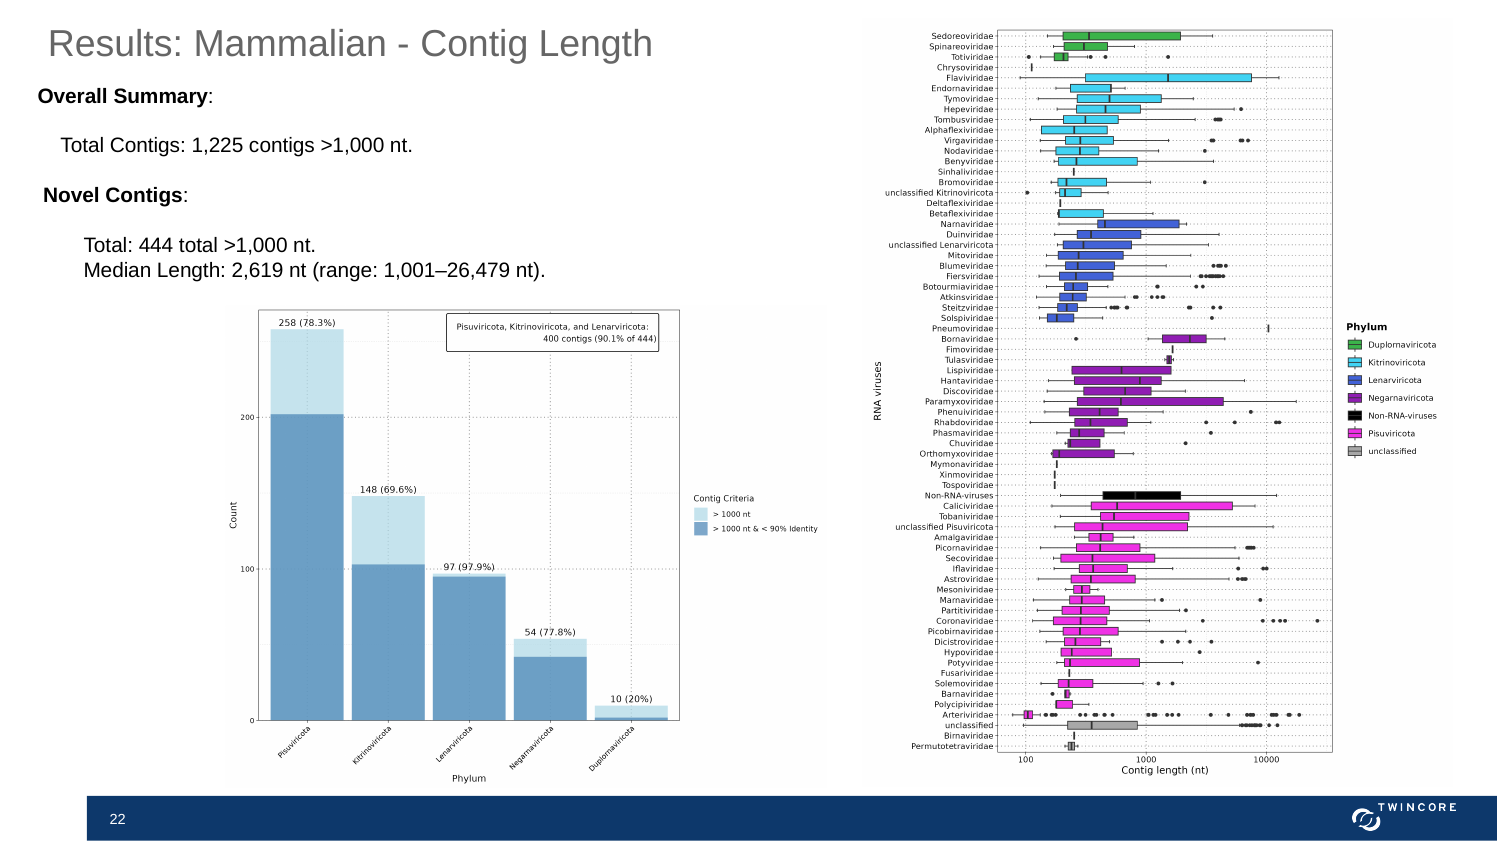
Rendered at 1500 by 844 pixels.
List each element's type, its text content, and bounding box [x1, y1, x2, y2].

picture [1352, 803, 1456, 831]
text_box Overall Summary: Total Contigs: 1,225 contigs >1,000 nt. Novel Contigs: Total: 444 total >1,000 nt. Median Length: 2,619 nt (range: 1,001–26,479 nt). [37, 82, 787, 713]
picture [224, 305, 827, 788]
picture [862, 18, 1454, 787]
